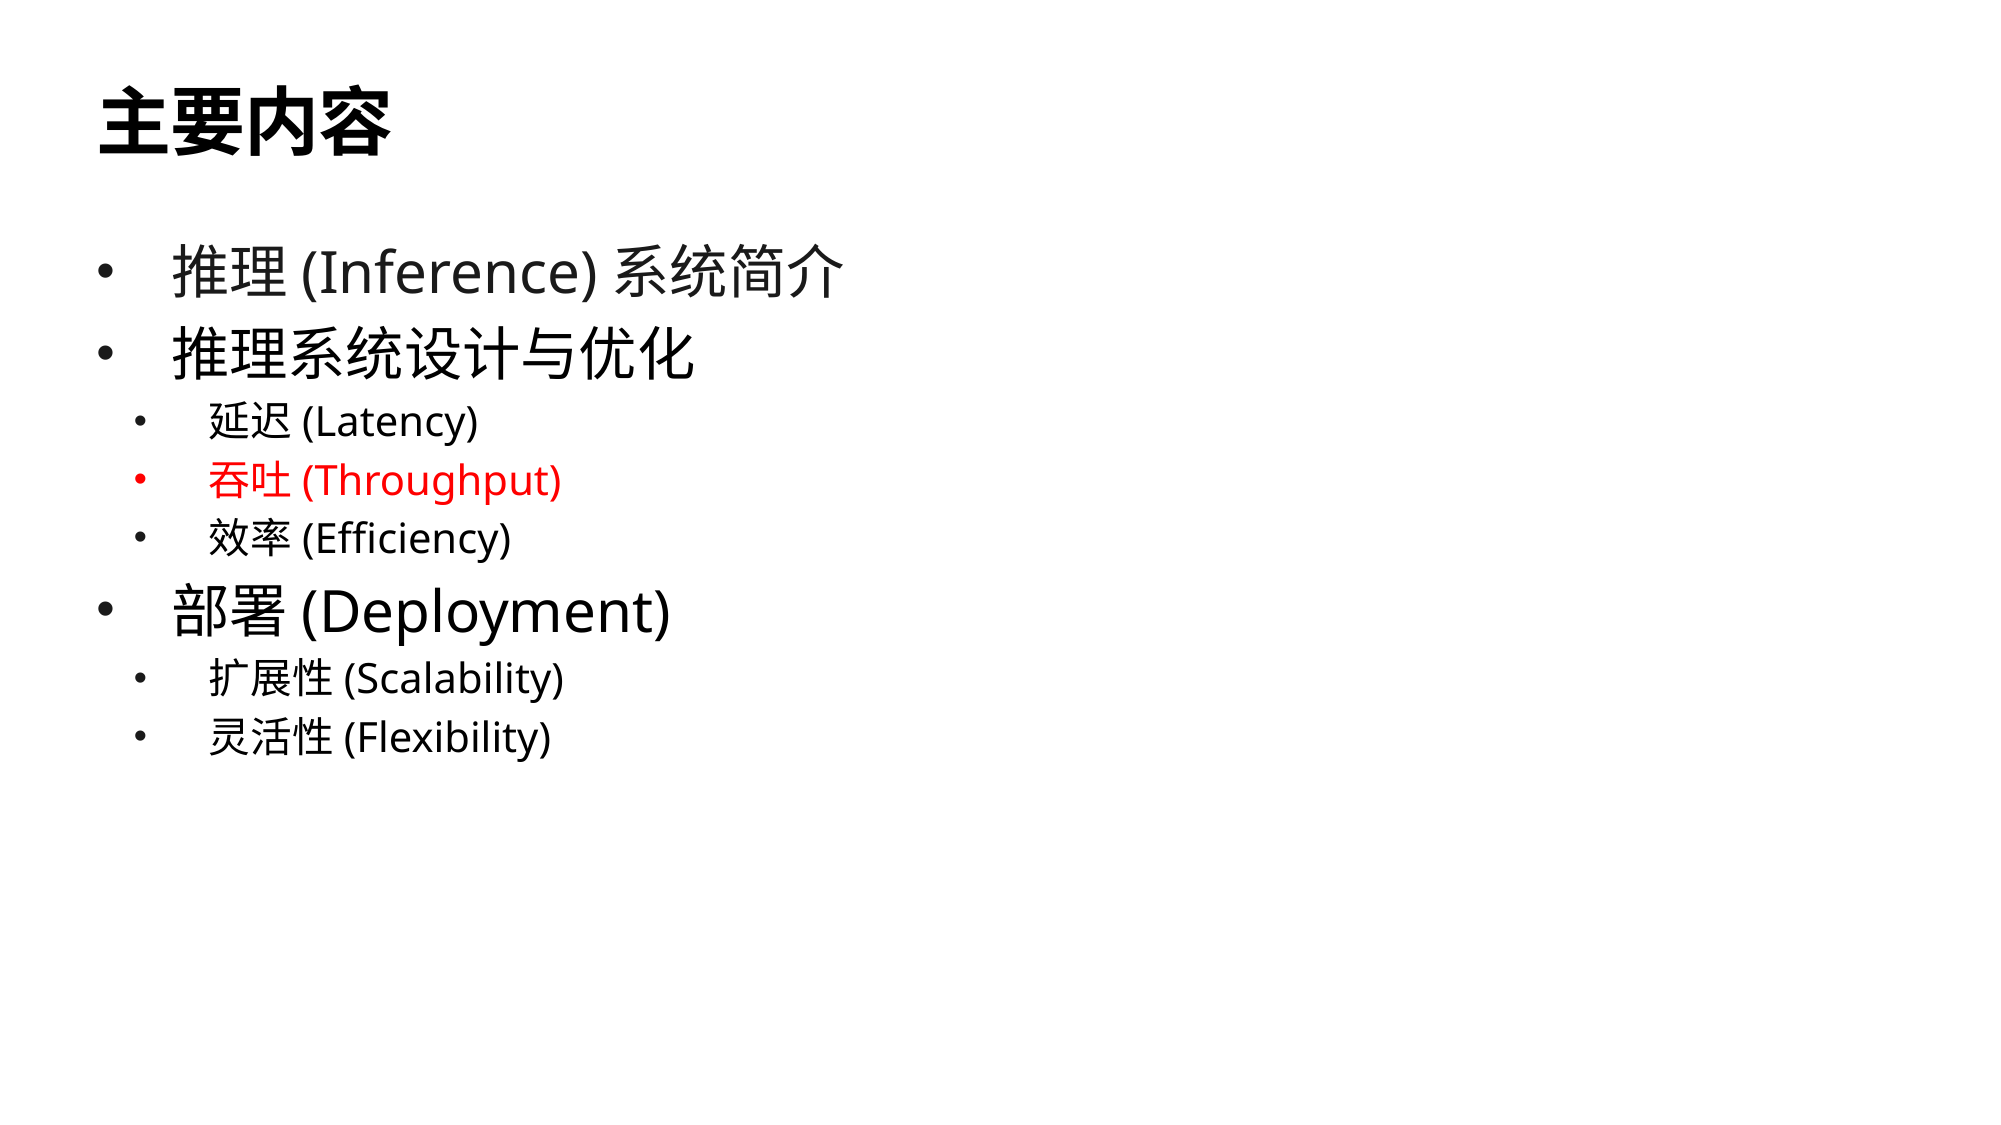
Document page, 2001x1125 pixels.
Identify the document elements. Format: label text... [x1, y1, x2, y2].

list 推理(Inference)系统简介 推理系统设计与优化 延迟(Latency) 吞吐(Throughput) 效率(Efficiency) 部署(Deployment) 扩展性(Scalability) 灵活性(Flexibility) [96, 235, 1904, 864]
title 主要内容 [96, 75, 1904, 166]
